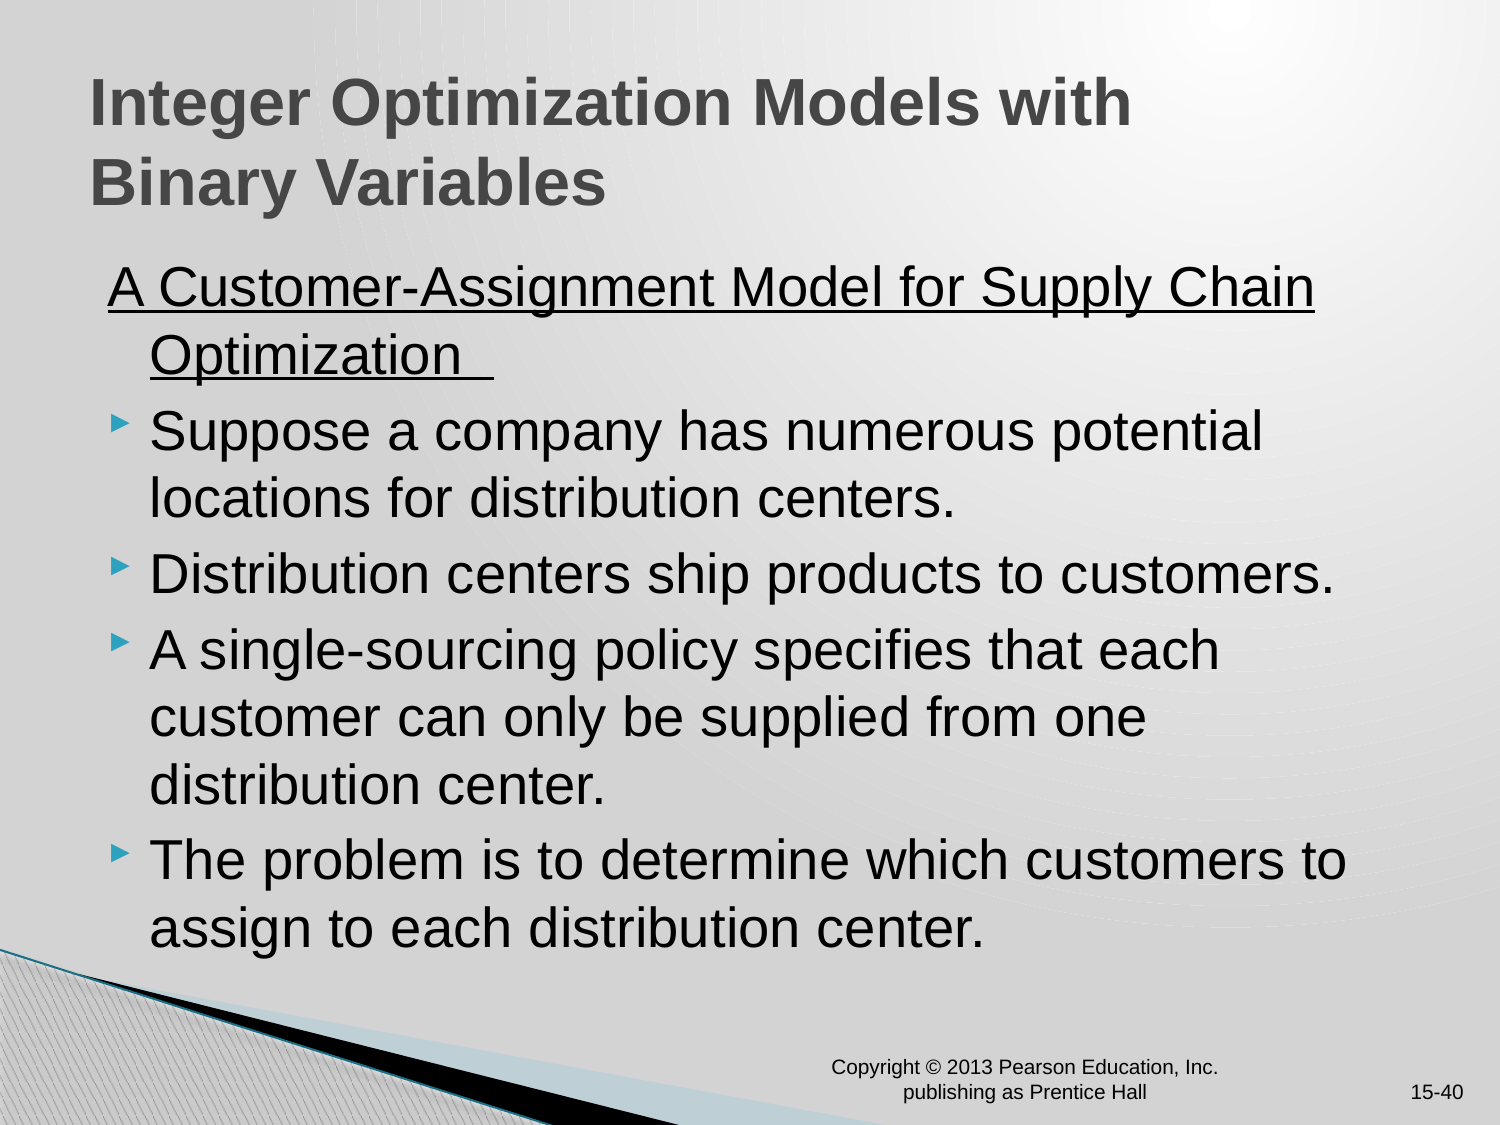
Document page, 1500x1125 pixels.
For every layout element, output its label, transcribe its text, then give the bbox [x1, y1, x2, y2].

list A Customer-Assignment Model for Supply Chain Optimization Suppose a company has numerous potential locations for distribution centers. Distribution centers ship products to customers. A single-sourcing policy specifies that each customer can only be supplied from one distribution center. The problem is to determine which customers to assign to each distribution center. [74, 242, 1426, 986]
footer Copyright © 2013 Pearson Education, Inc. publishing as Prentice Hall [812, 1051, 1238, 1112]
title Integer Optimization Models with Binary Variables [75, 45, 1425, 233]
slide_number 15-40 [1362, 1051, 1479, 1112]
